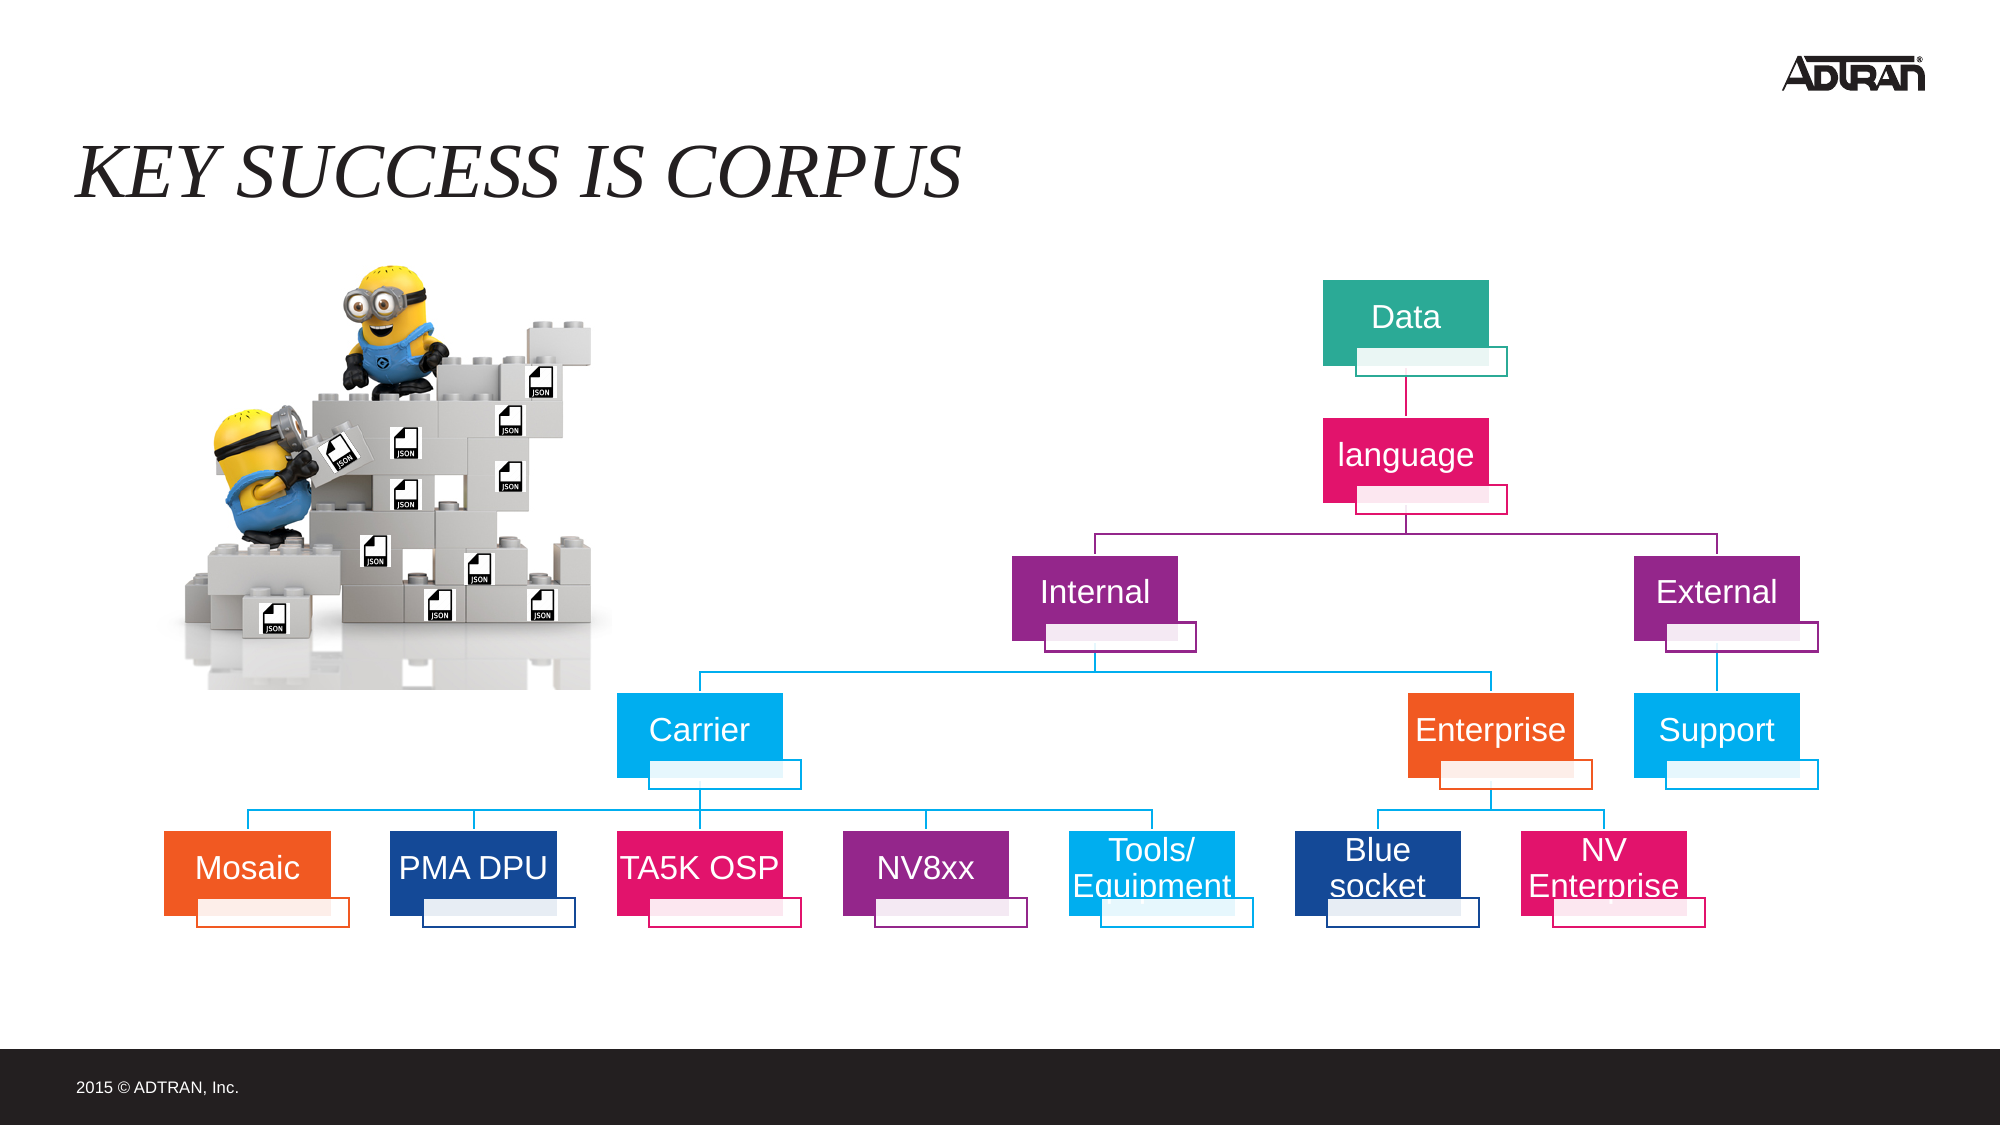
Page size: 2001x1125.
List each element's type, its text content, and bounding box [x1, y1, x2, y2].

title Key success is corpus [75, 0, 1765, 222]
picture [390, 427, 422, 459]
picture [464, 553, 495, 585]
picture [494, 405, 526, 436]
picture [424, 589, 455, 621]
picture [527, 589, 558, 621]
picture [258, 603, 290, 634]
picture [390, 479, 422, 510]
picture [525, 366, 557, 398]
picture [323, 437, 355, 468]
picture [494, 461, 526, 492]
picture [360, 535, 391, 567]
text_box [147, 61, 1835, 1125]
